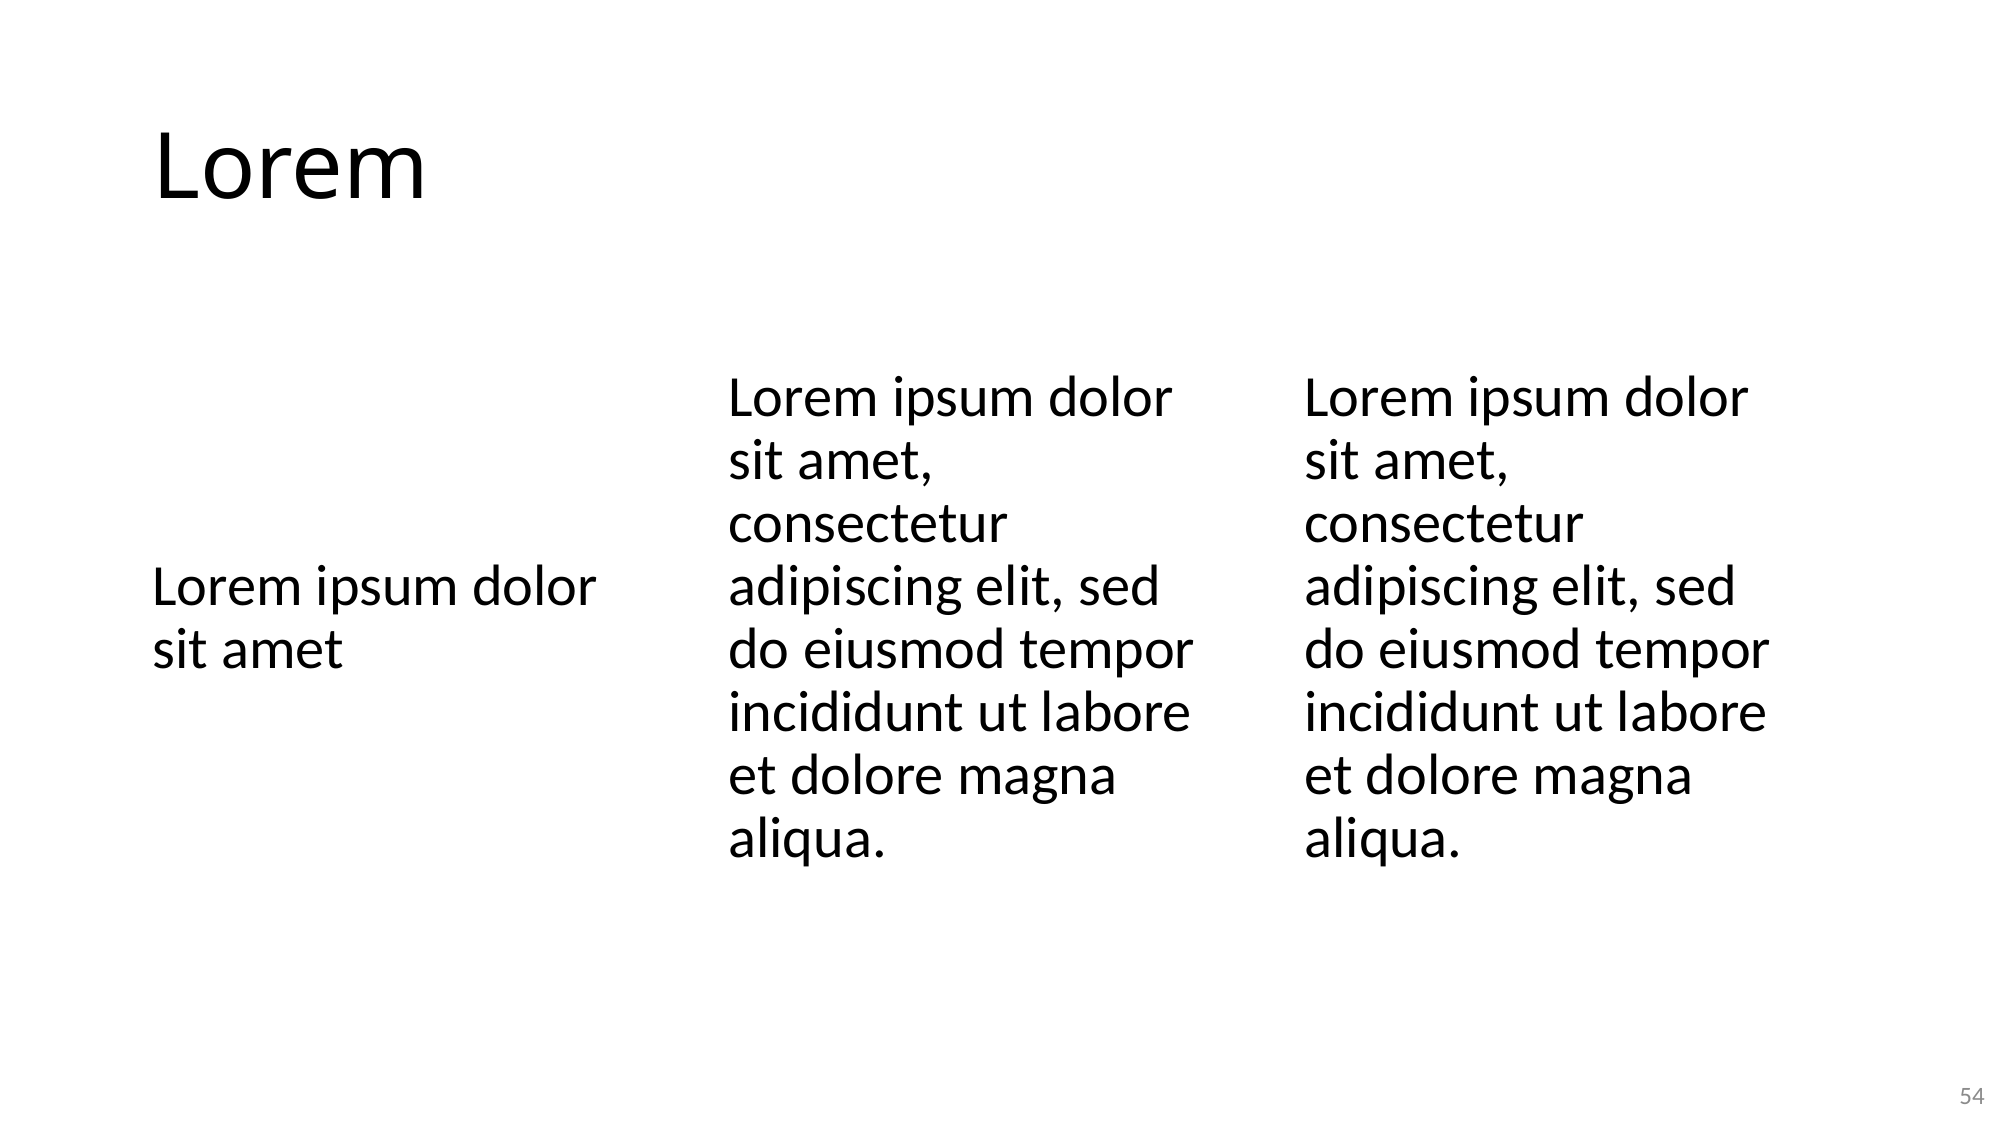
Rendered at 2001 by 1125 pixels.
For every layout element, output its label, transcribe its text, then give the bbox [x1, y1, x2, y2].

list Lorem ipsum dolor sit amet [137, 303, 641, 1017]
slide_number 54 [1902, 1065, 2000, 1125]
list Lorem ipsum dolor sit amet, consectetur adipiscing elit, sed do eiusmod tempor incididunt ut labore et dolore magna aliqua. [1289, 303, 1793, 1017]
title Lorem [137, 59, 1863, 278]
list Lorem ipsum dolor sit amet, consectetur adipiscing elit, sed do eiusmod tempor incididunt ut labore et dolore magna aliqua. [713, 303, 1217, 1017]
